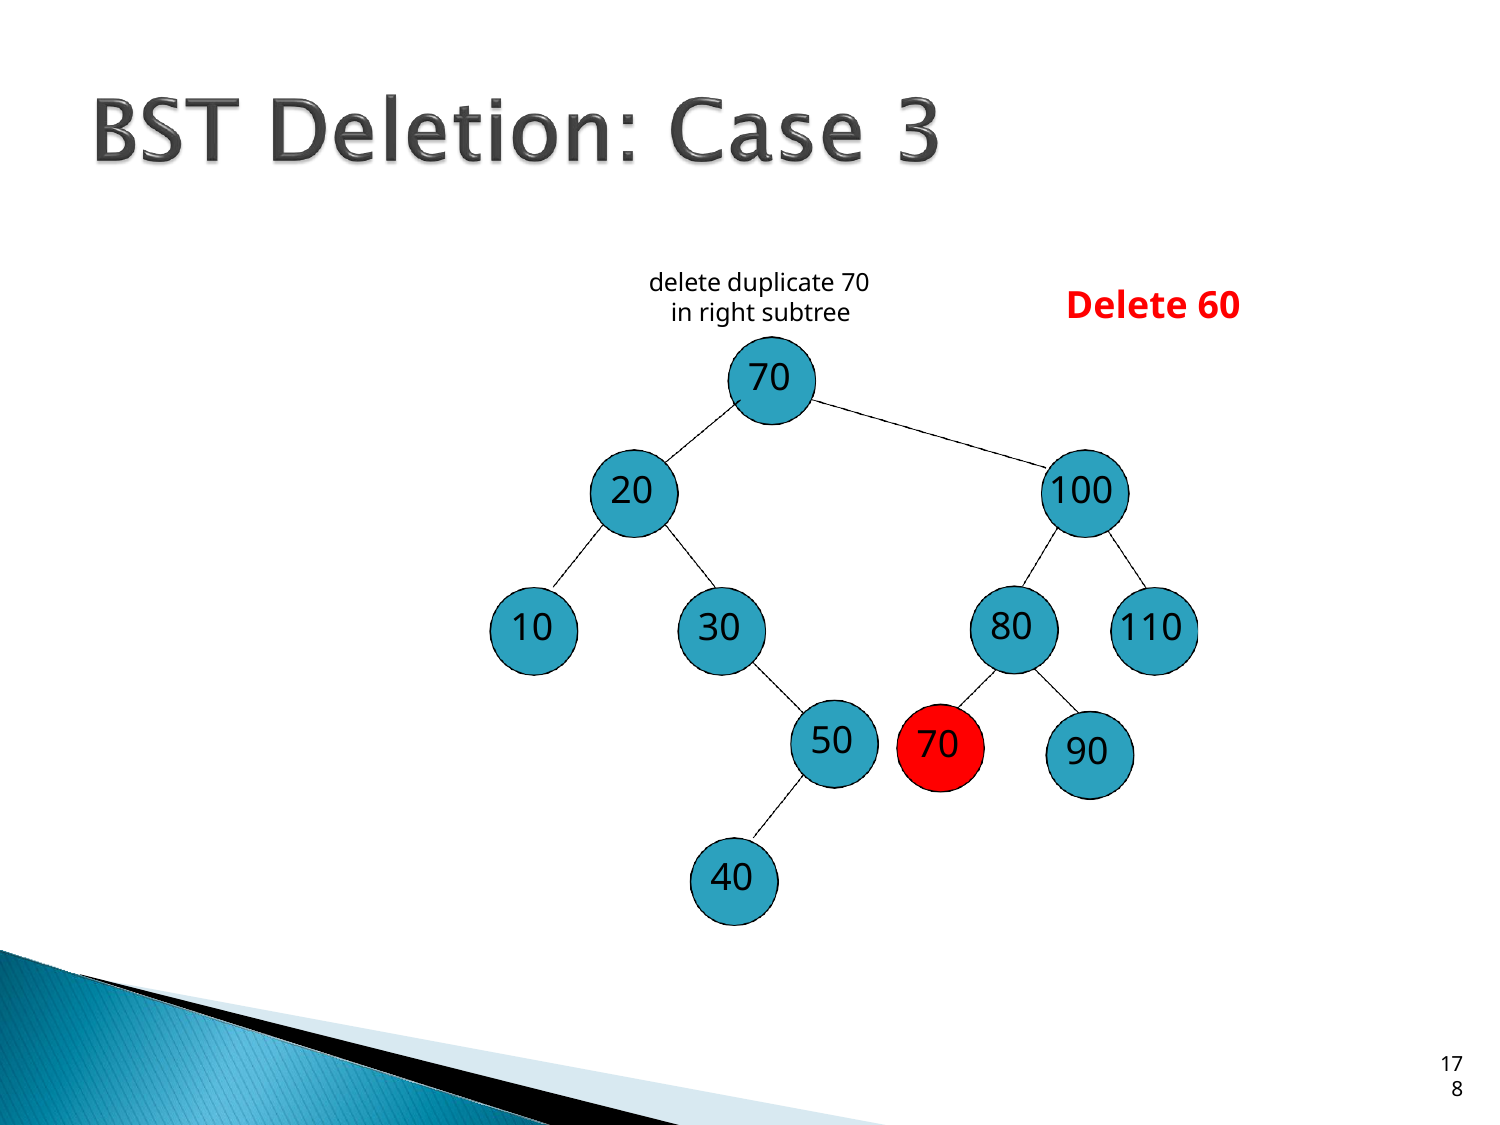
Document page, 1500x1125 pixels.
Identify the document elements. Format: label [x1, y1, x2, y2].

slide_number [1435, 1054, 1469, 1125]
picture [0, 948, 558, 1125]
title [1063, 281, 1244, 469]
text_box [646, 266, 883, 327]
text_box [489, 336, 1199, 926]
text_box [32, 59, 1029, 198]
